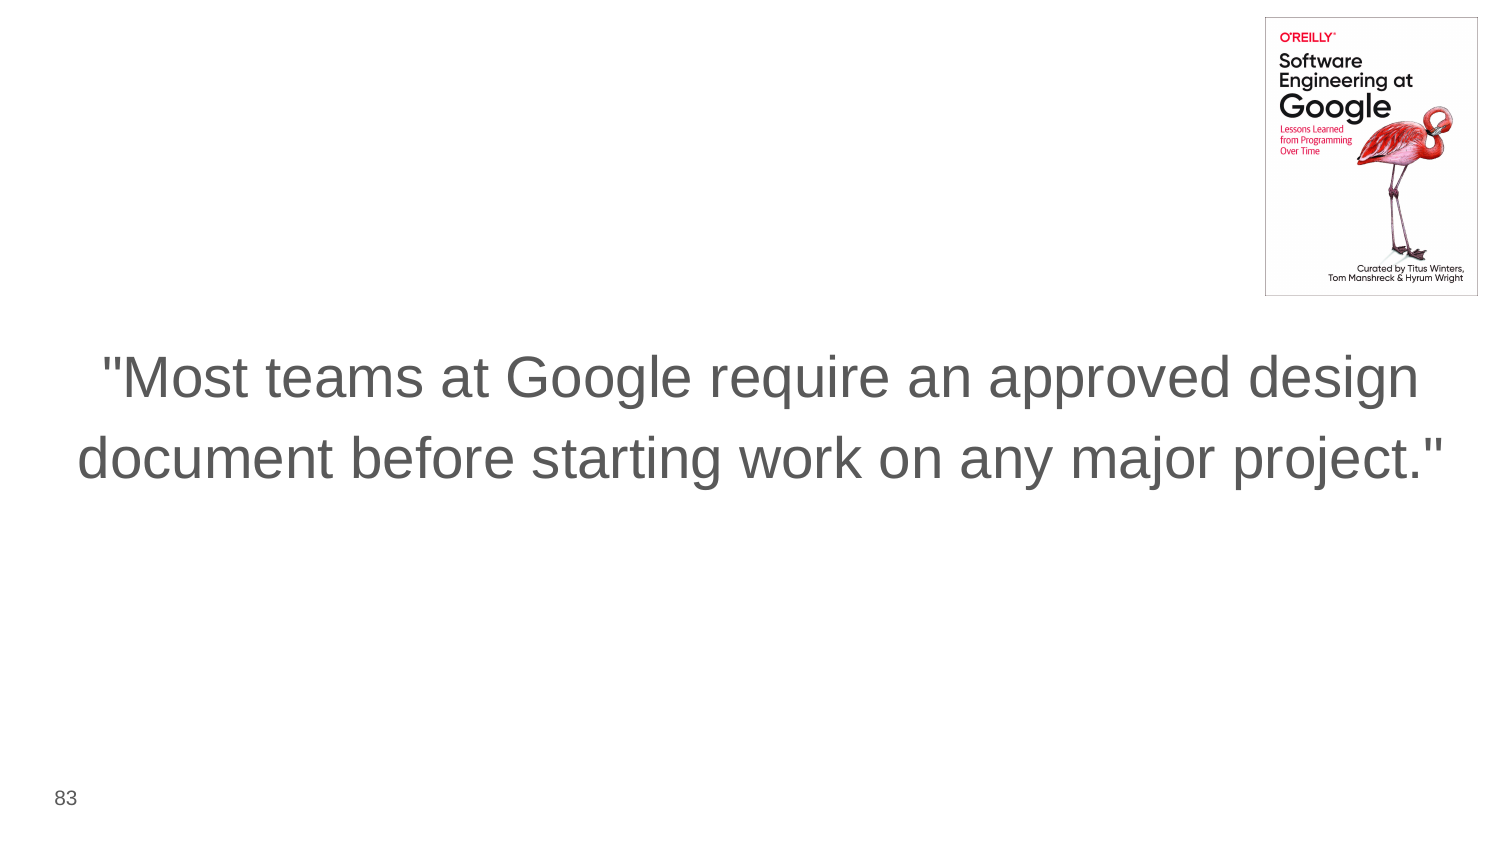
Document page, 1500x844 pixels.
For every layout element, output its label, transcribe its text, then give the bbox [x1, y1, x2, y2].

picture [1265, 17, 1478, 296]
list "Most teams at Google require an approved design document before starting work on any major project." [51, 314, 1474, 414]
slide_number ‹#› [2, 764, 93, 830]
